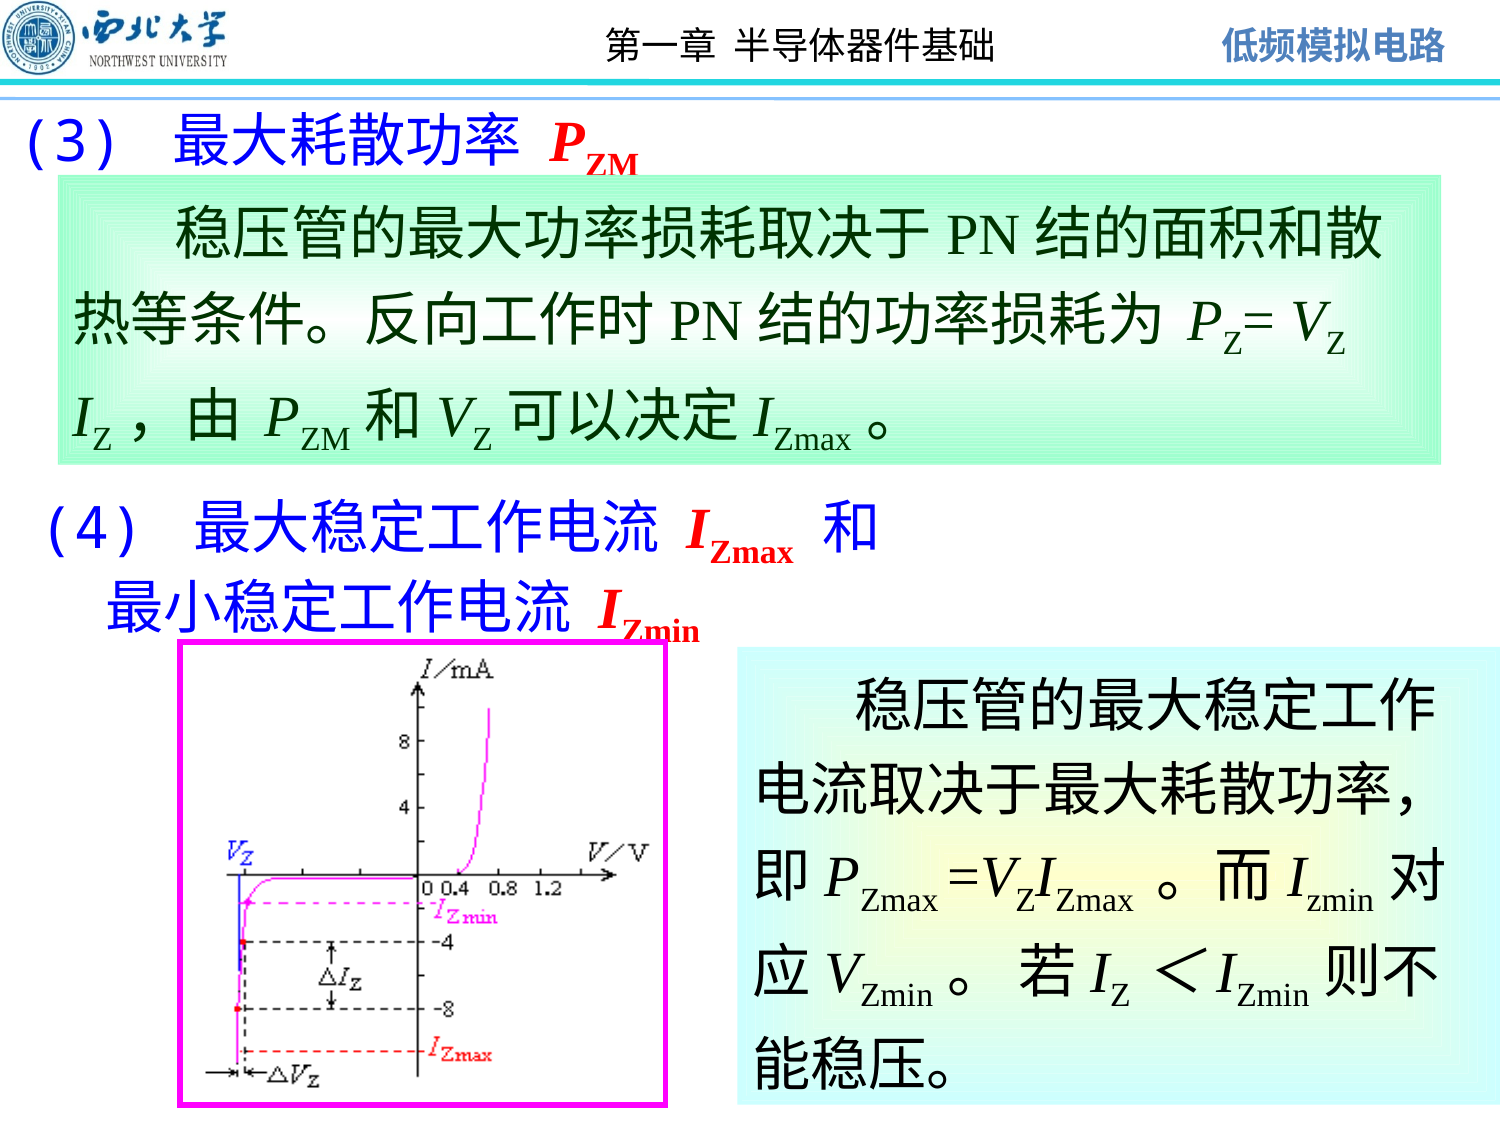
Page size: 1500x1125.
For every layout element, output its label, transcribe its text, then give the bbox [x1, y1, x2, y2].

text_box (4) 最大稳定工作电流 IZmax 和 最小稳定工作电流 IZmin [24, 482, 1464, 657]
text_box 稳压管的最大功率损耗取决于PN结的面积和散热等条件。反向工作时PN结的功率损耗为 PZ= VZ IZ，由 PZM和VZ可以决定IZmax。 [57, 174, 1442, 465]
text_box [182, 645, 663, 1103]
picture [0, 0, 229, 76]
text_box 稳压管的最大稳定工作电流取决于最大耗散功率，即PZmax =VZIZmax 。而Izmin对应VZmin。 若IZ＜IZmin则不能稳压。 [737, 646, 1500, 1105]
text_box (3) 最大耗散功率 PZM [4, 96, 669, 191]
